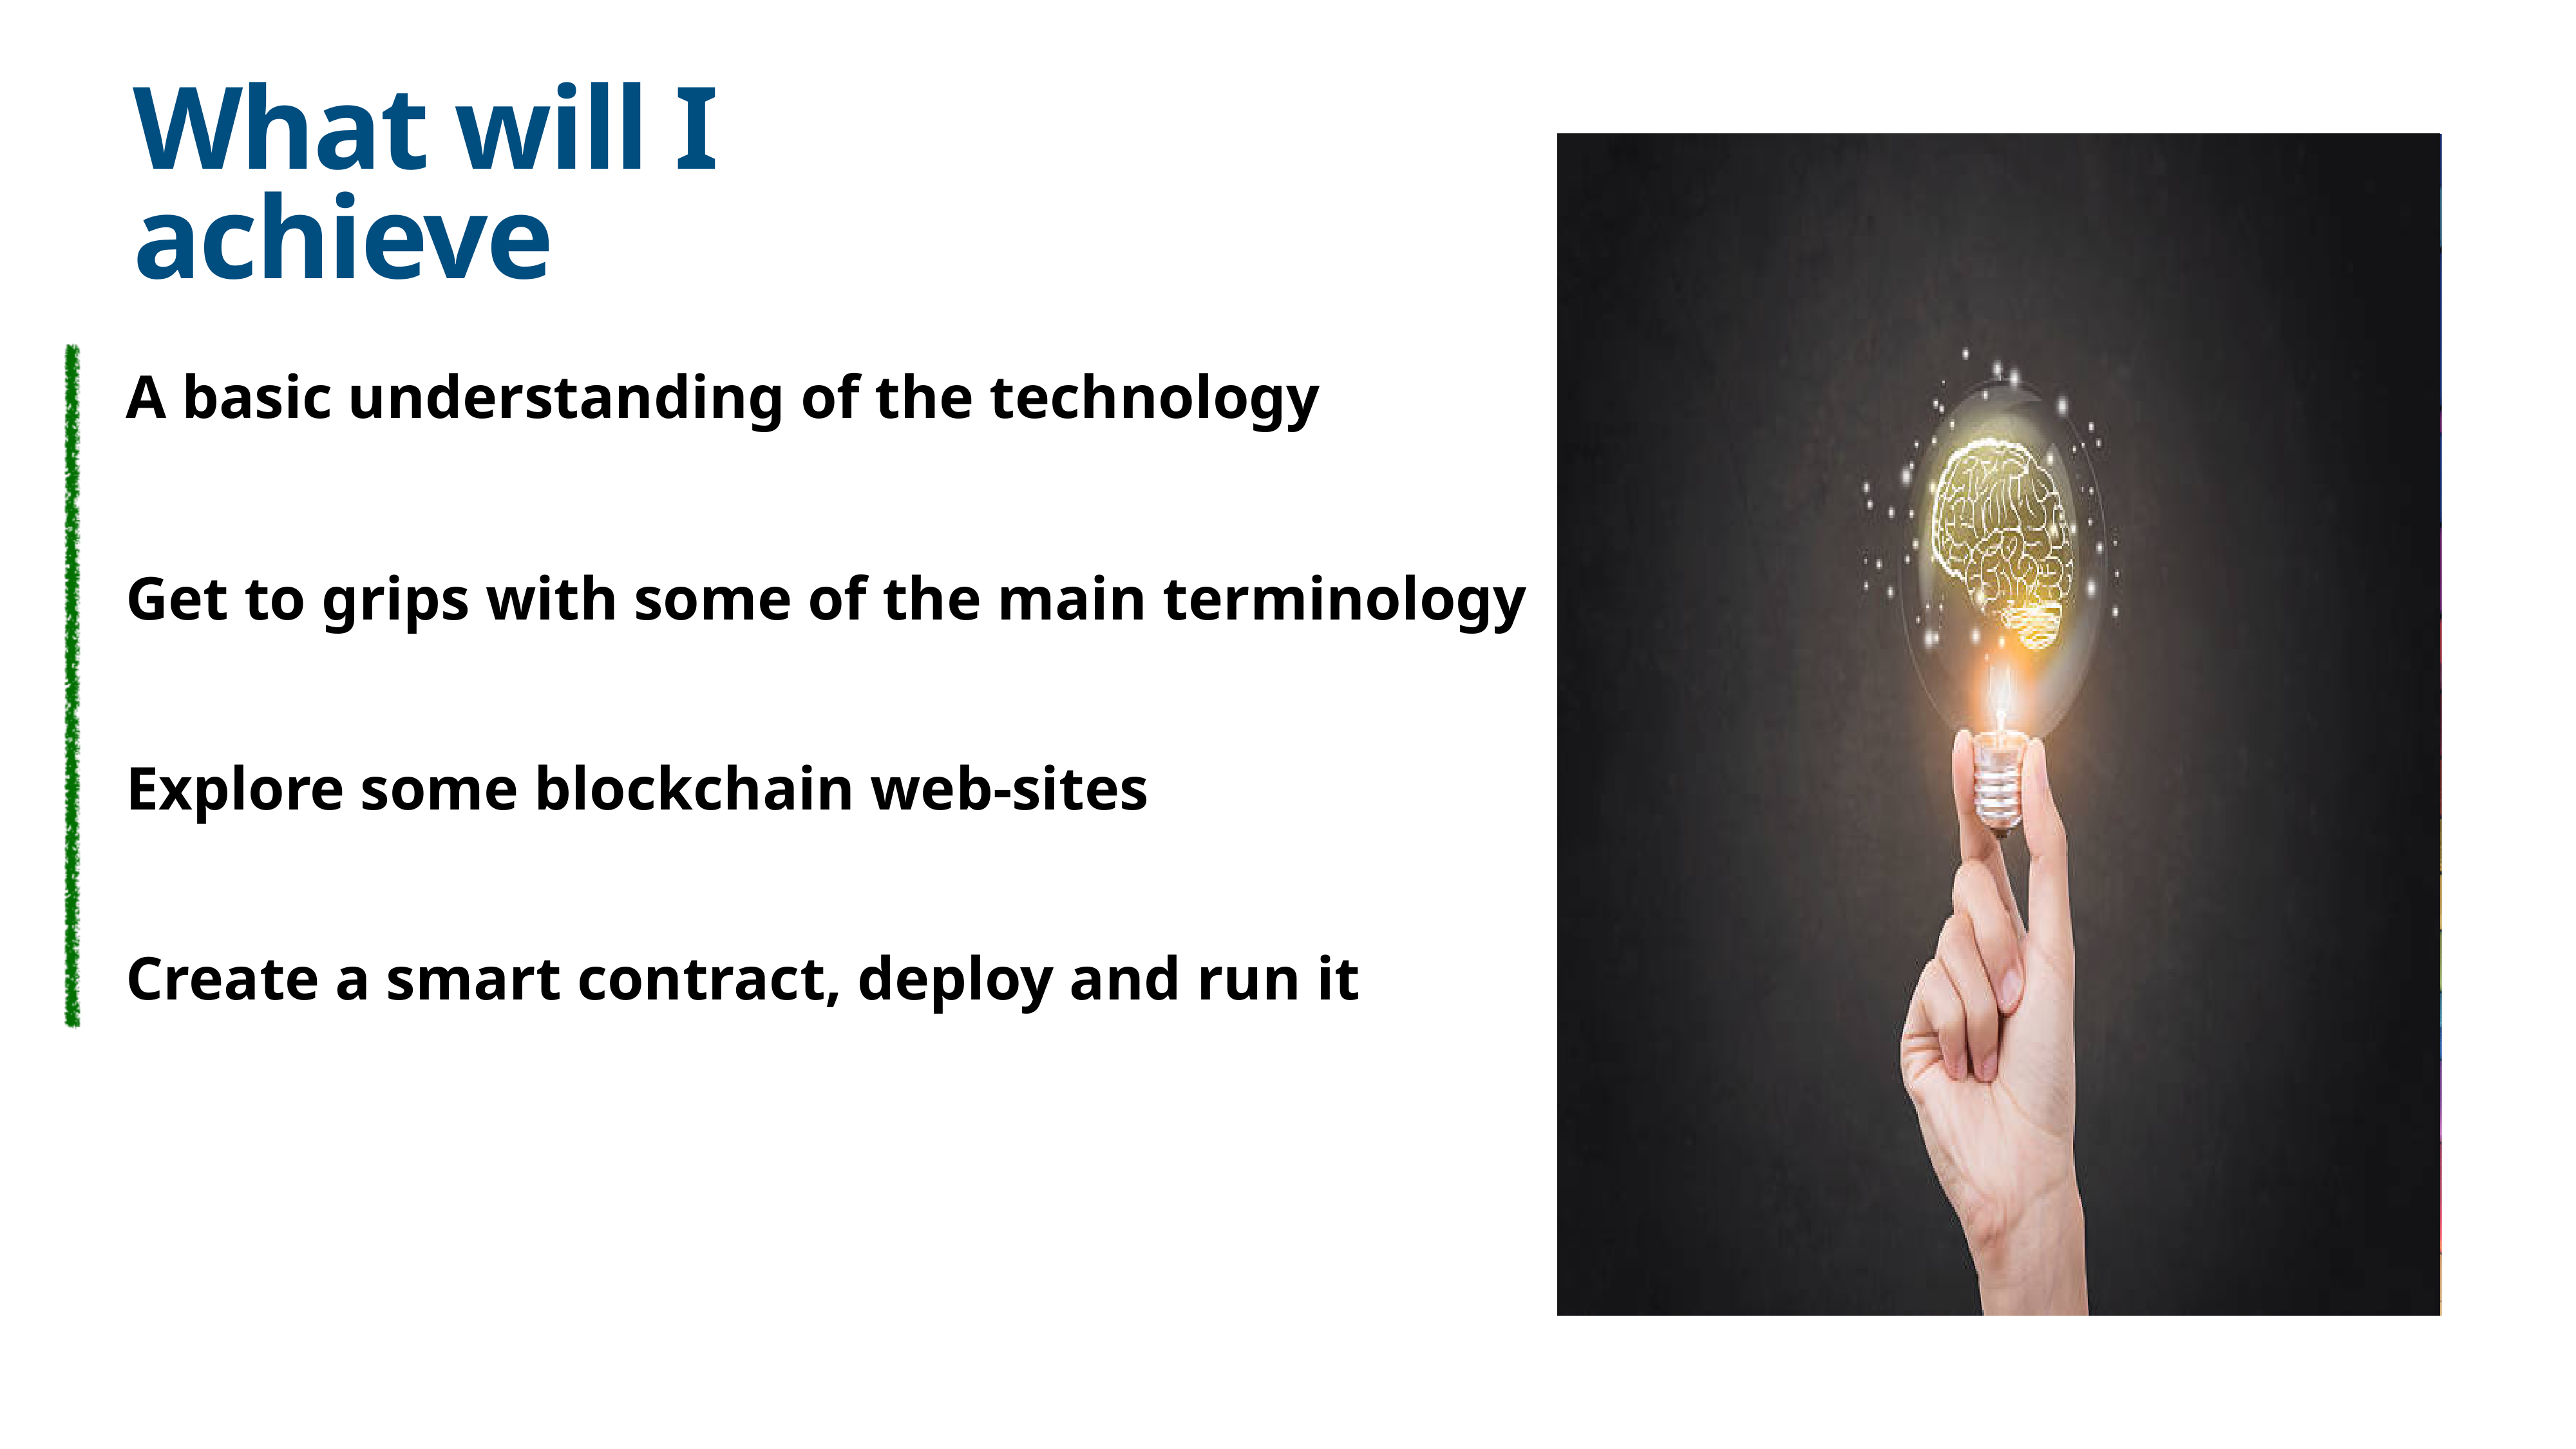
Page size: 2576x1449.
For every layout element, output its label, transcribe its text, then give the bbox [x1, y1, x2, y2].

picture [0, 336, 424, 1037]
picture [1557, 133, 2442, 1316]
list A basic understanding of the technology Get to grips with some of the main terminology Explore some blockchain web-sites Create a smart contract, deploy and run it [120, 354, 1550, 1311]
title What will I achieve [127, 133, 1161, 307]
